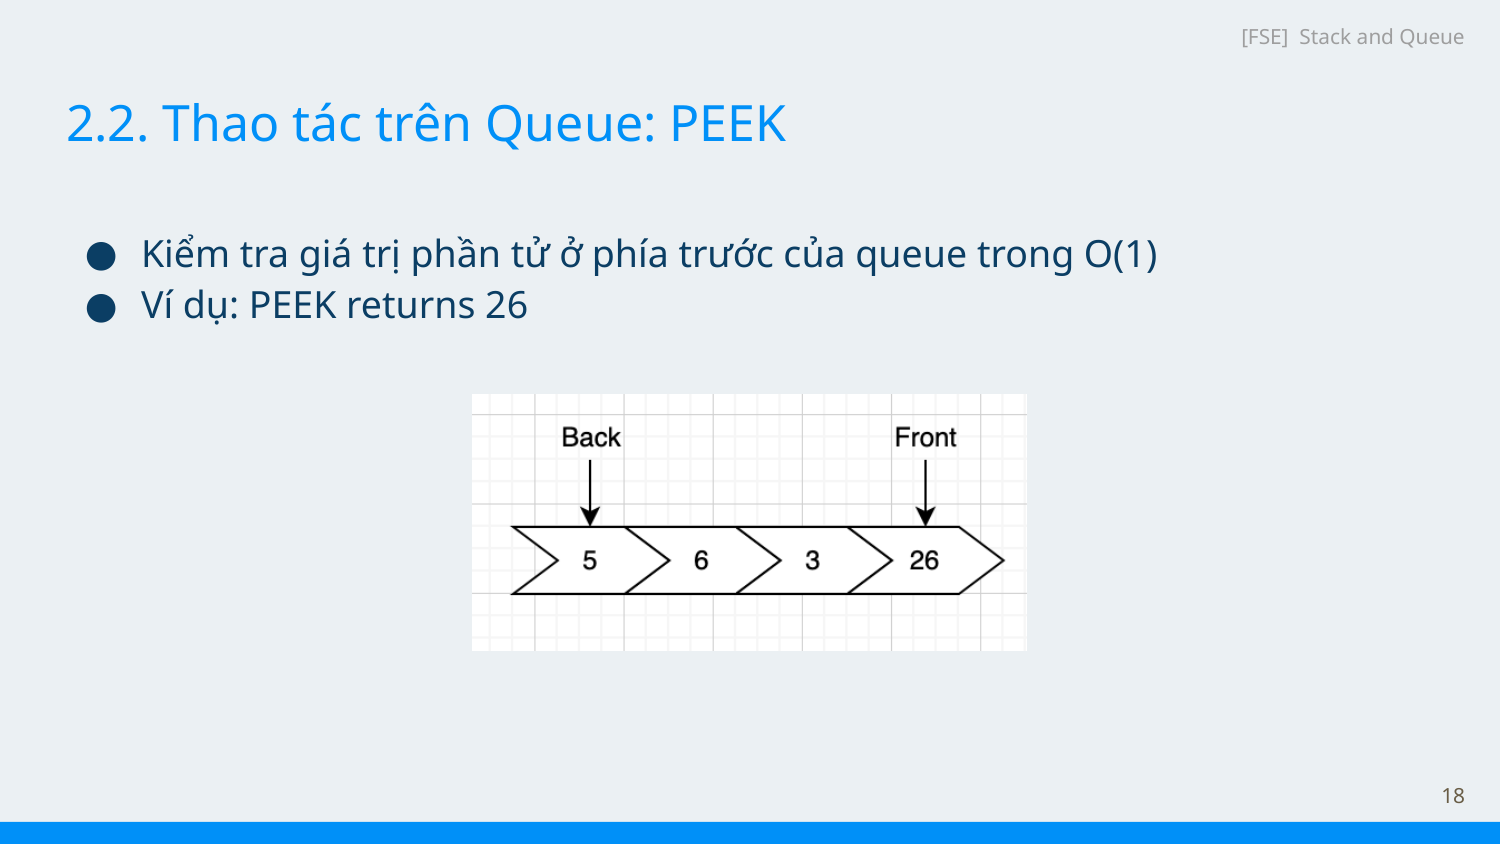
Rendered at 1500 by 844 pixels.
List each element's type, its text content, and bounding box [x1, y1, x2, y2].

slide_number ‹#› [1389, 764, 1480, 830]
picture [472, 394, 1028, 651]
text_box [0, 821, 1500, 844]
title 2.2. Thao tác trên Queue: PEEK [51, 76, 1449, 193]
text_box [FSE] Stack and Queue [1182, 10, 1480, 61]
list Kiểm tra giá trị phần tử ở phía trước của queue trong O(1) Ví dụ: PEEK returns 26 [51, 207, 1462, 750]
